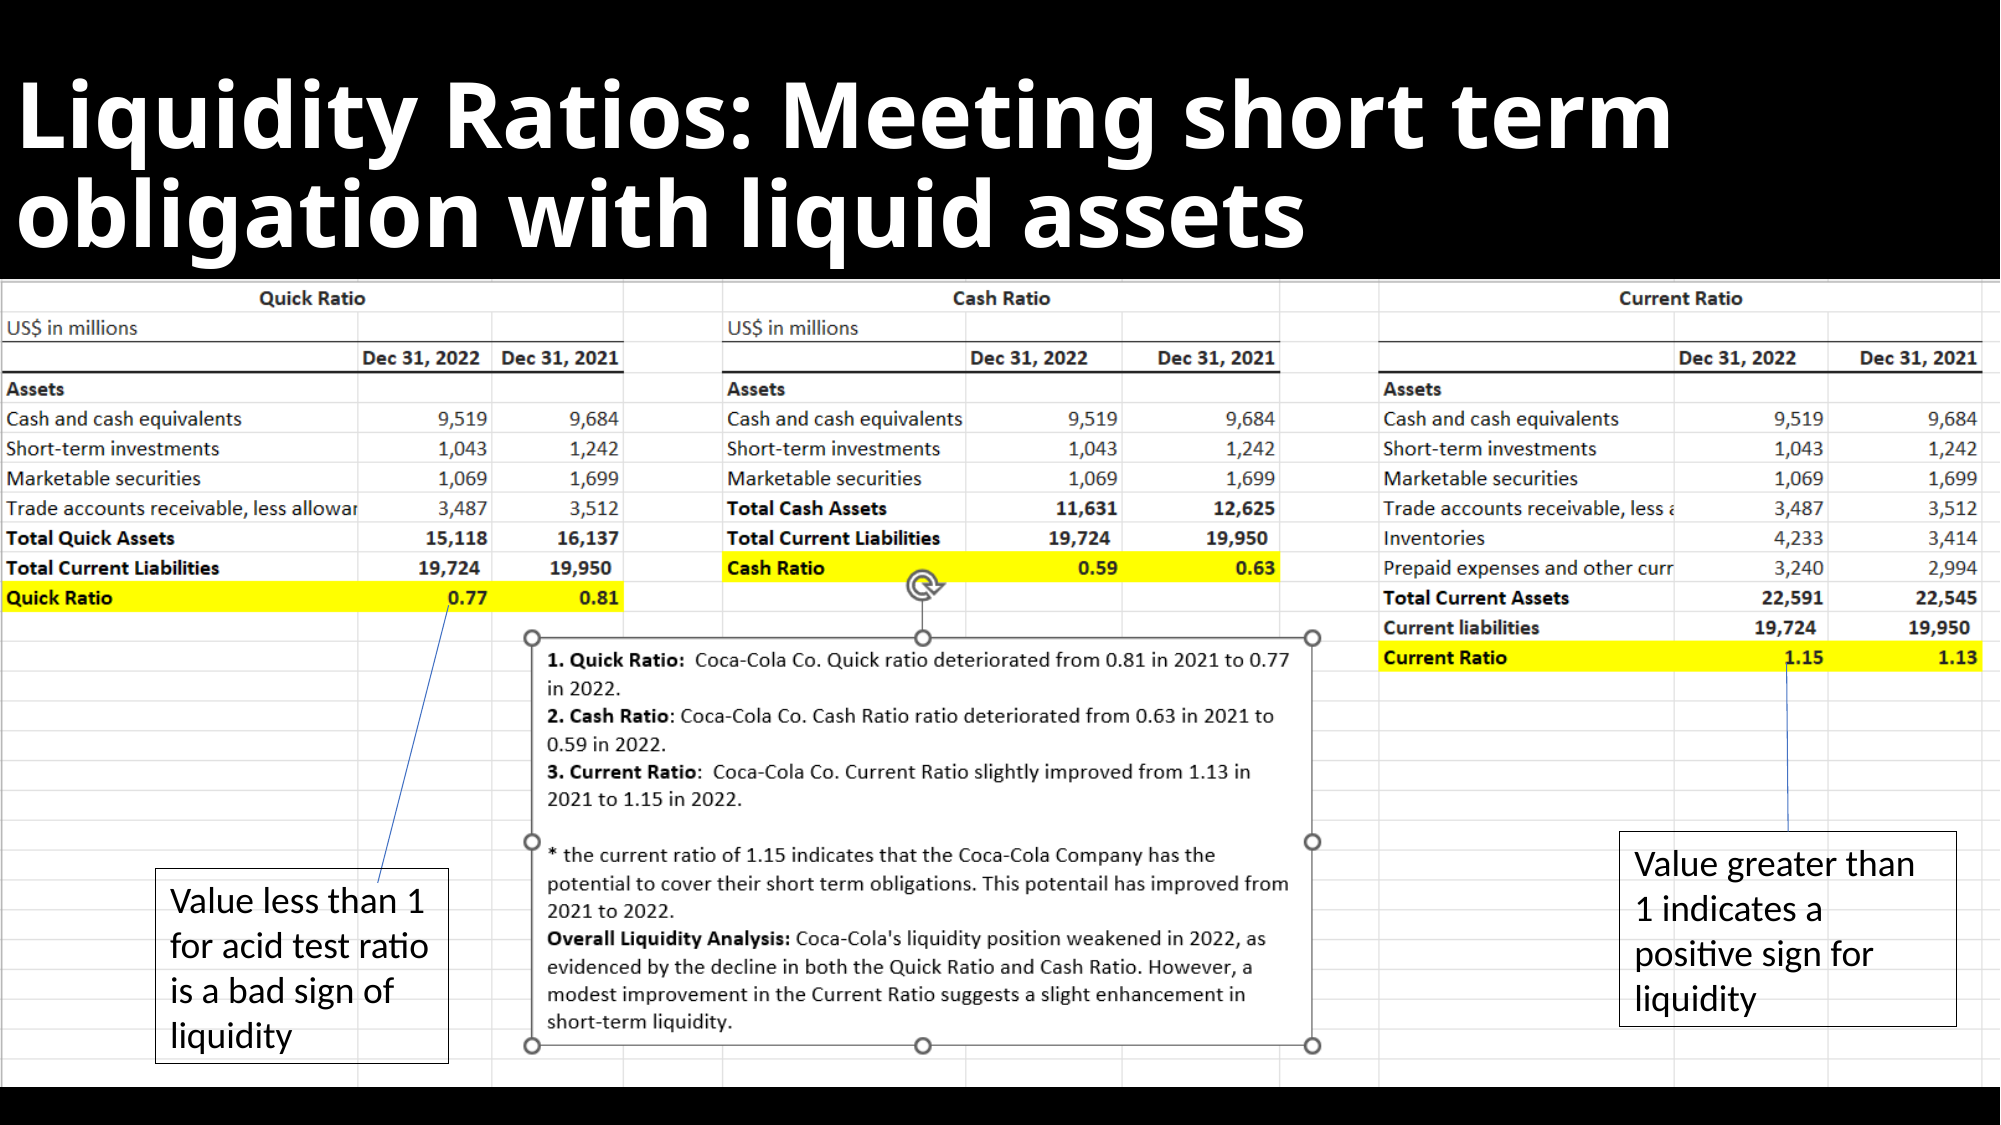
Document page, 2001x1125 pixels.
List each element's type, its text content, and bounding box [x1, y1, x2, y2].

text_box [377, 605, 449, 883]
picture [0, 279, 2000, 1087]
title Liquidity Ratios: Meeting short term obligation with liquid assets [0, 59, 1725, 278]
